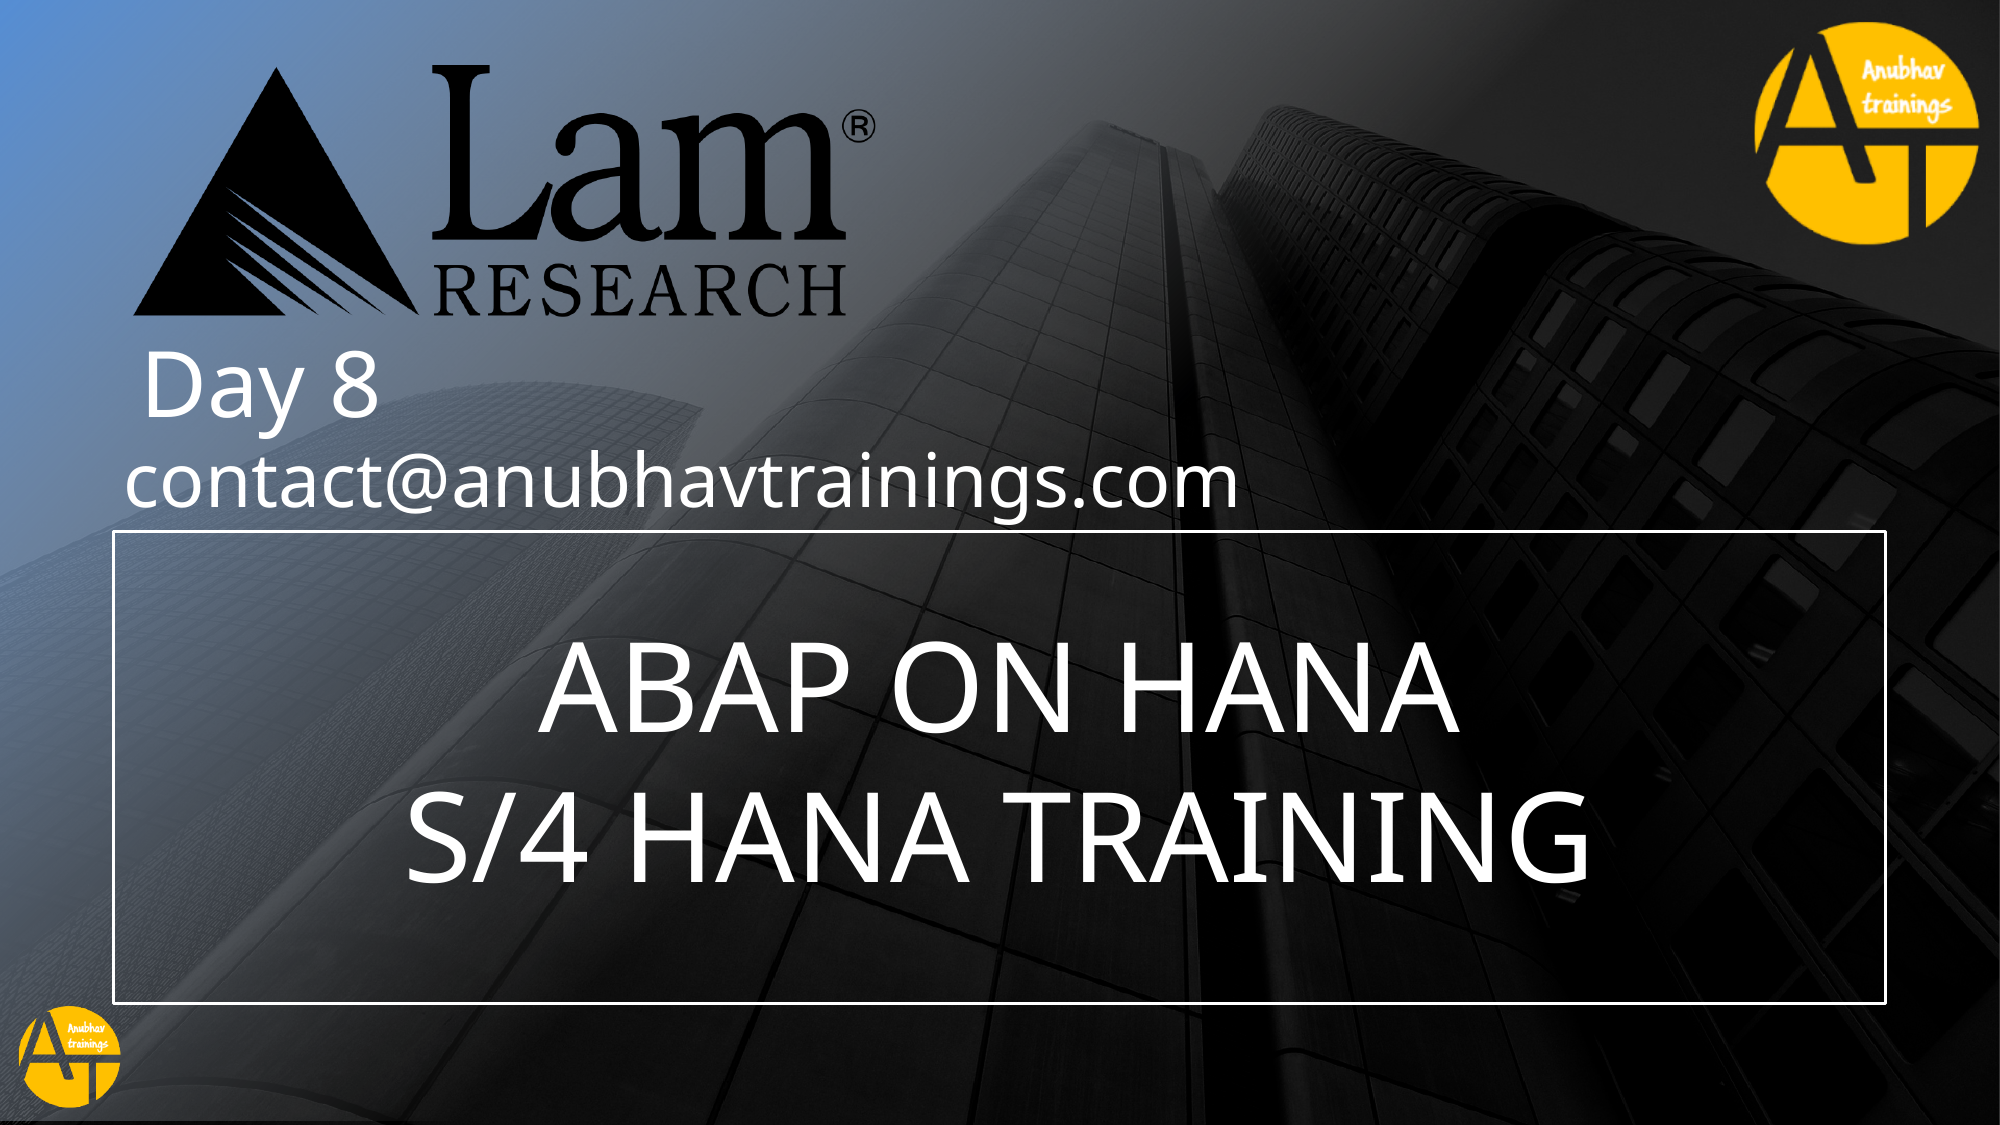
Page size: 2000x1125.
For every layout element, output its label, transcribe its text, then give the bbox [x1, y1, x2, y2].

text_box [112, 529, 1888, 1006]
picture [1731, 6, 1993, 265]
picture [7, 999, 126, 1116]
text_box [0, 0, 2000, 1122]
text_box Day 8 [125, 318, 811, 443]
text_box contact@anubhavtrainings.com [109, 425, 1346, 530]
picture [133, 65, 876, 318]
